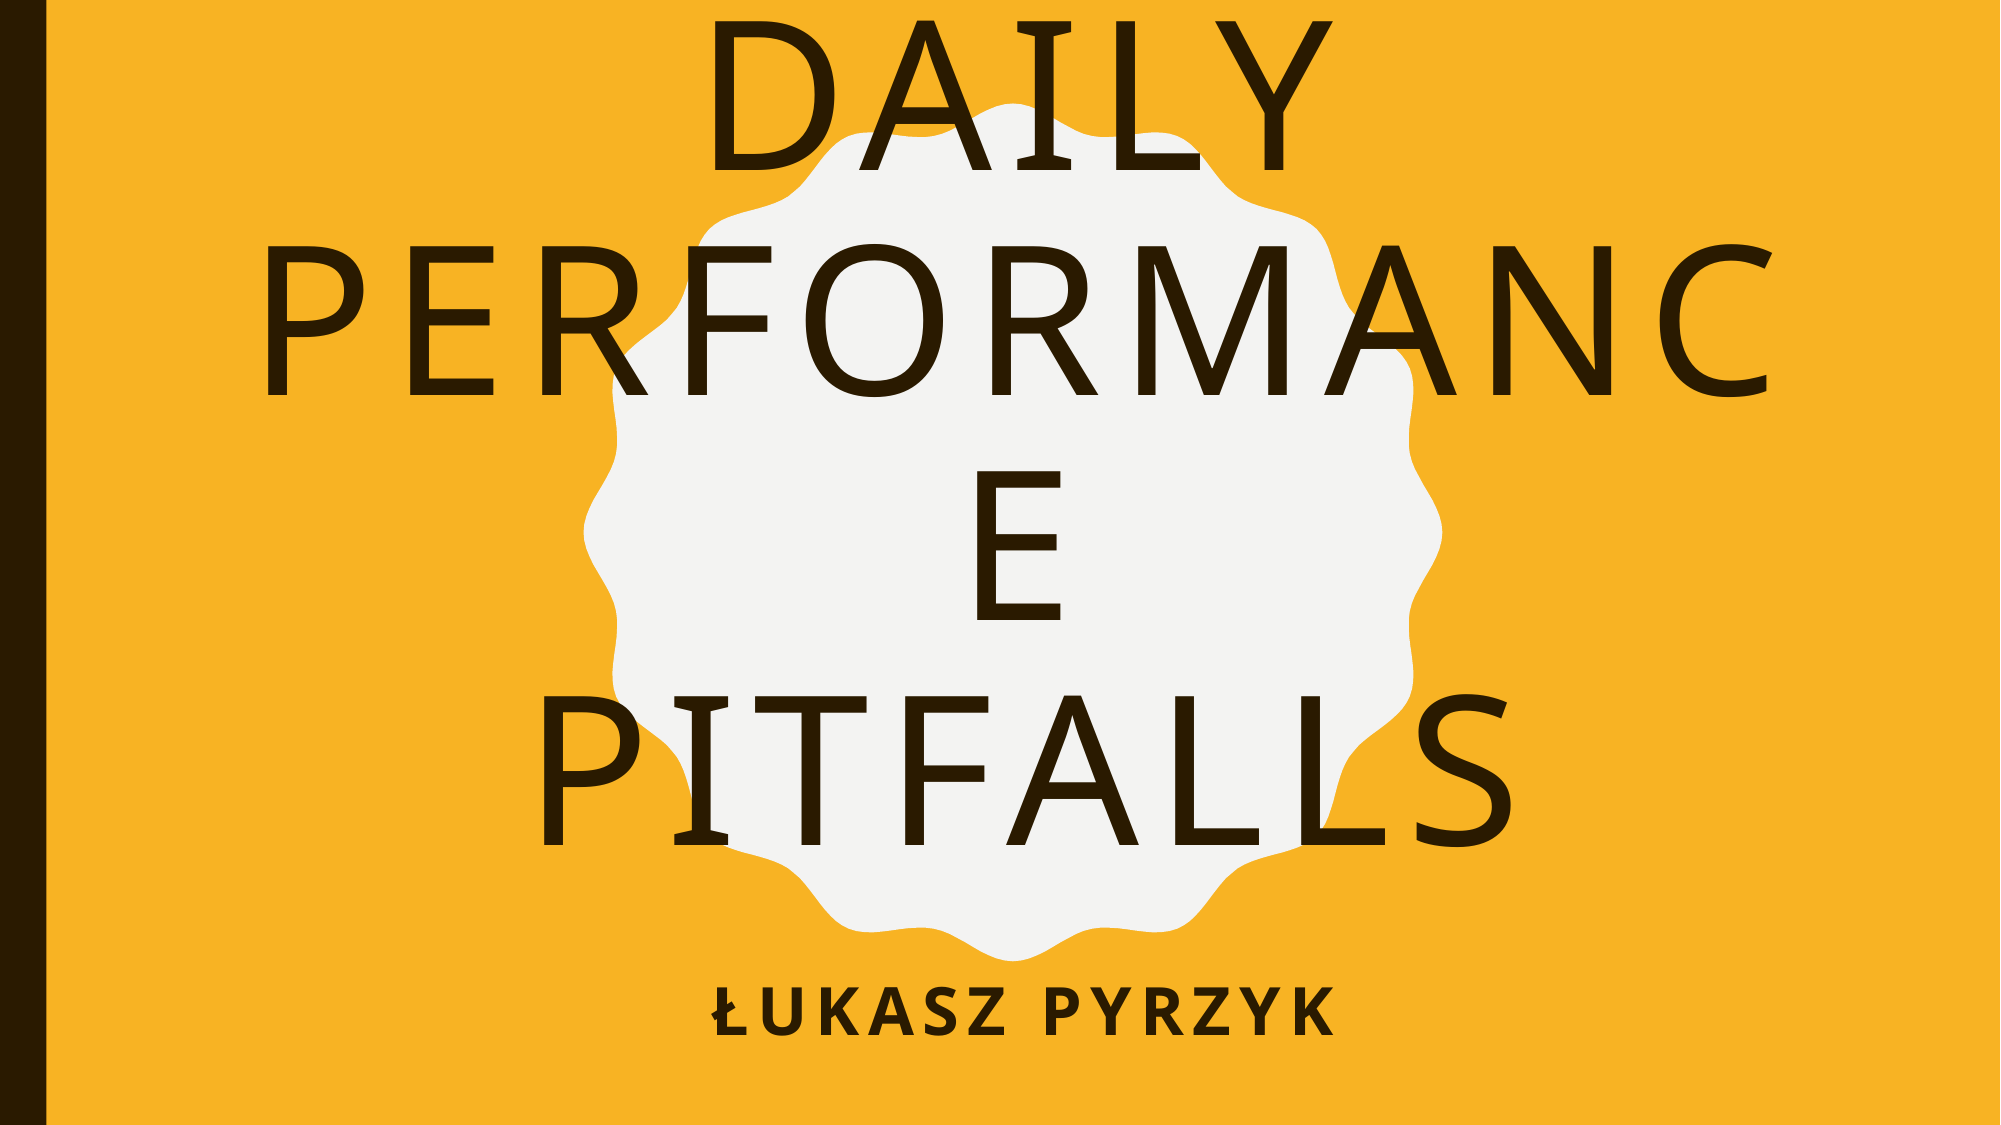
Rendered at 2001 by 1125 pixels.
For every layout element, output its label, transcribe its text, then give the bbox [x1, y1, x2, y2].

subtitle Łukasz Pyrzyk [363, 961, 1684, 1084]
title Daily performance Pitfalls [176, 79, 1870, 801]
